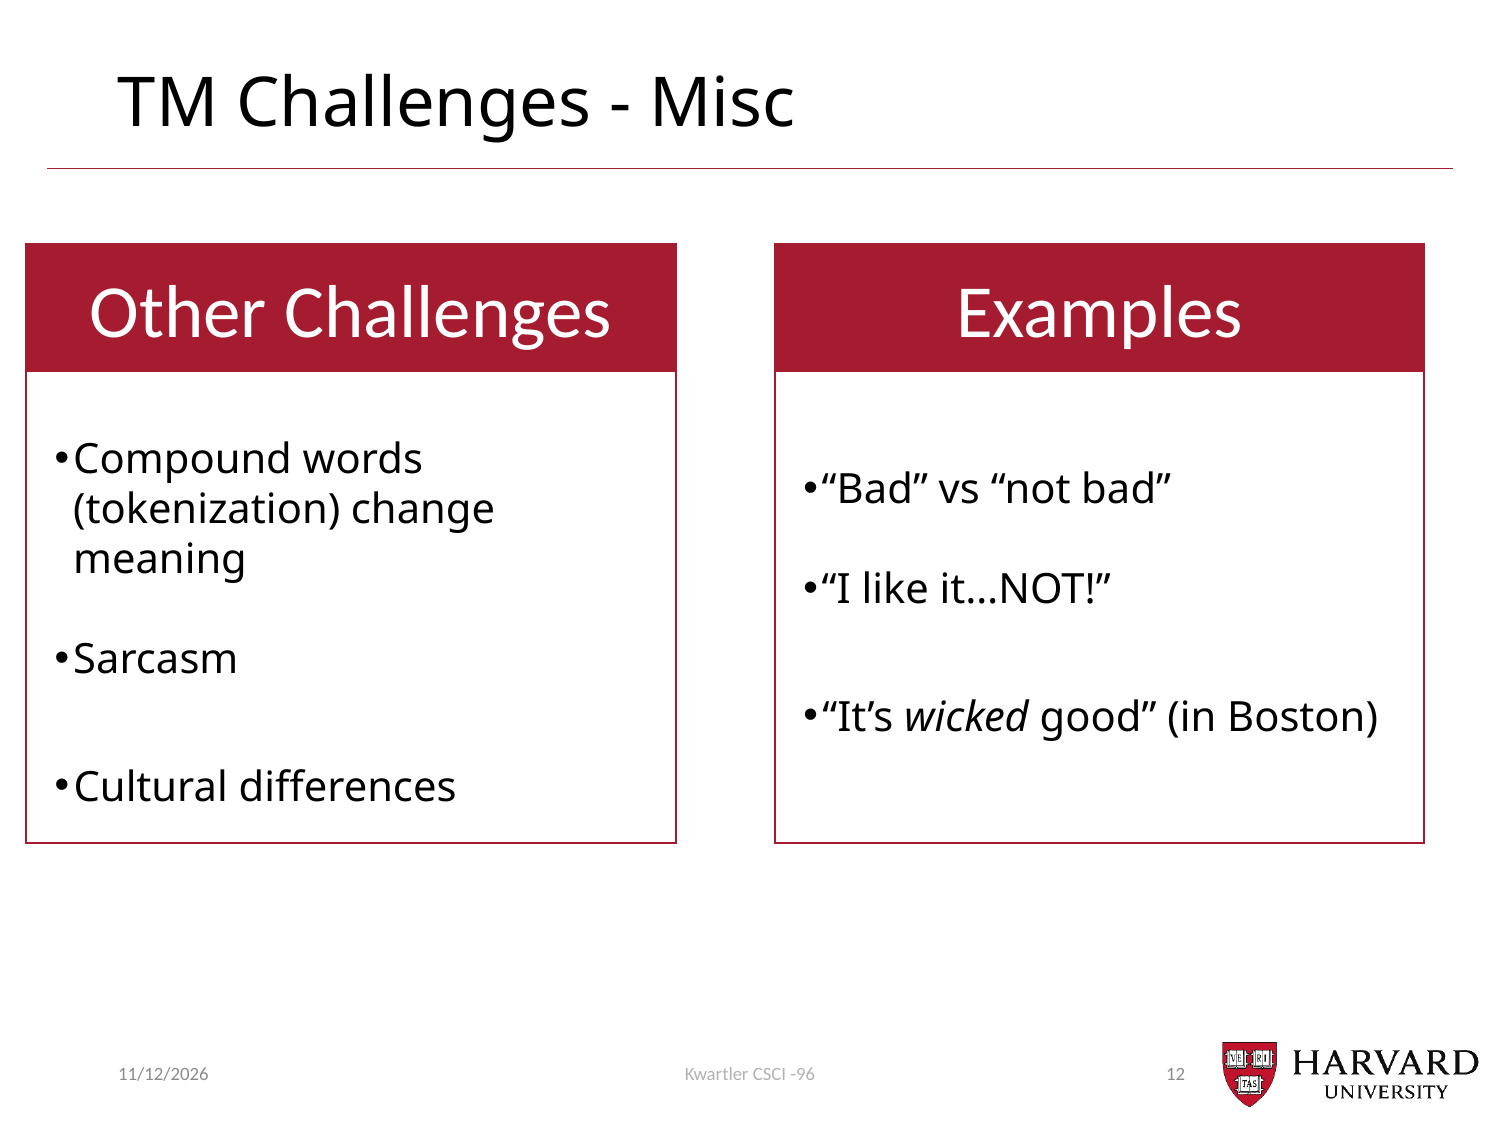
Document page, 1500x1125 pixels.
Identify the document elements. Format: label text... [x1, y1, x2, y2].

text_box [774, 265, 1425, 844]
text_box [25, 265, 677, 844]
footer Kwartler CSCI -96 [496, 1042, 1004, 1103]
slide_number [103, 1042, 441, 1103]
text_box Other Challenges [25, 243, 677, 265]
slide_number 12 [1059, 1042, 1200, 1103]
title TM Challenges - Misc [103, 59, 1397, 157]
text_box Examples [774, 243, 1425, 265]
picture [1200, 1024, 1500, 1125]
